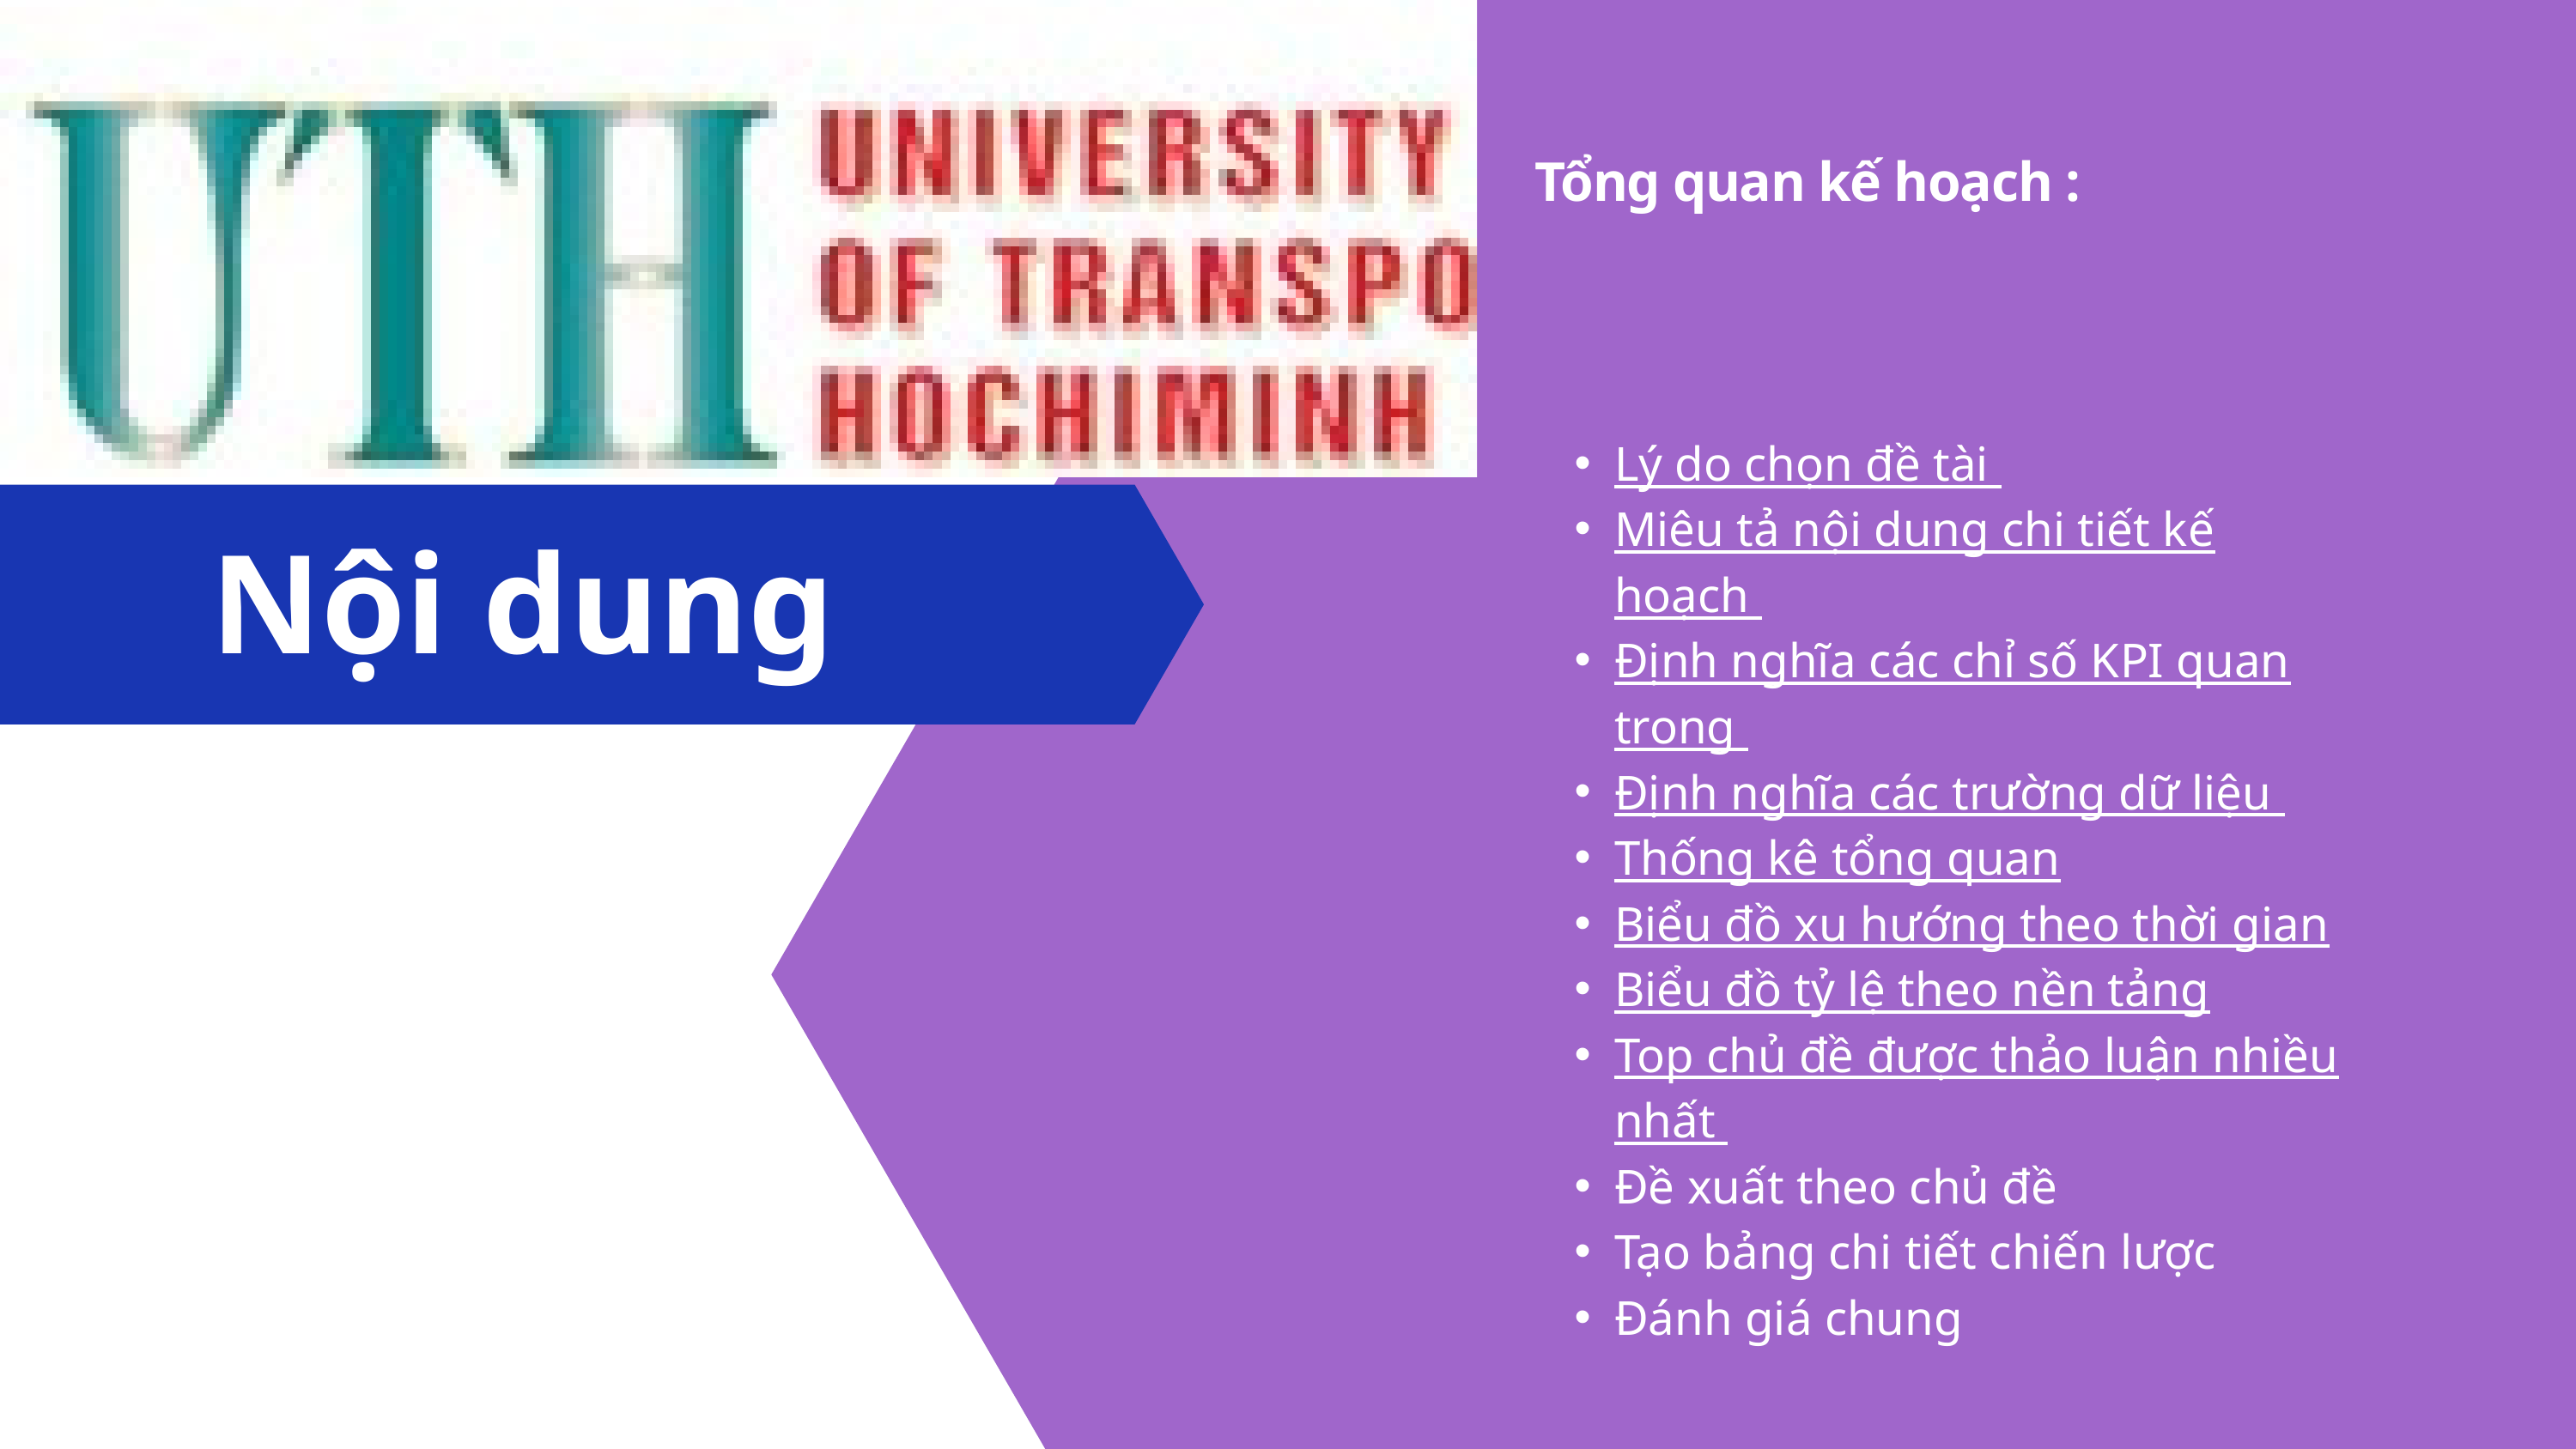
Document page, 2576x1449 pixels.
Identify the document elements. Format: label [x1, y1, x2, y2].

text_box [771, 0, 2576, 1449]
text_box [0, 484, 1205, 724]
text_box [1534, 146, 2356, 1279]
text_box [0, 0, 766, 477]
